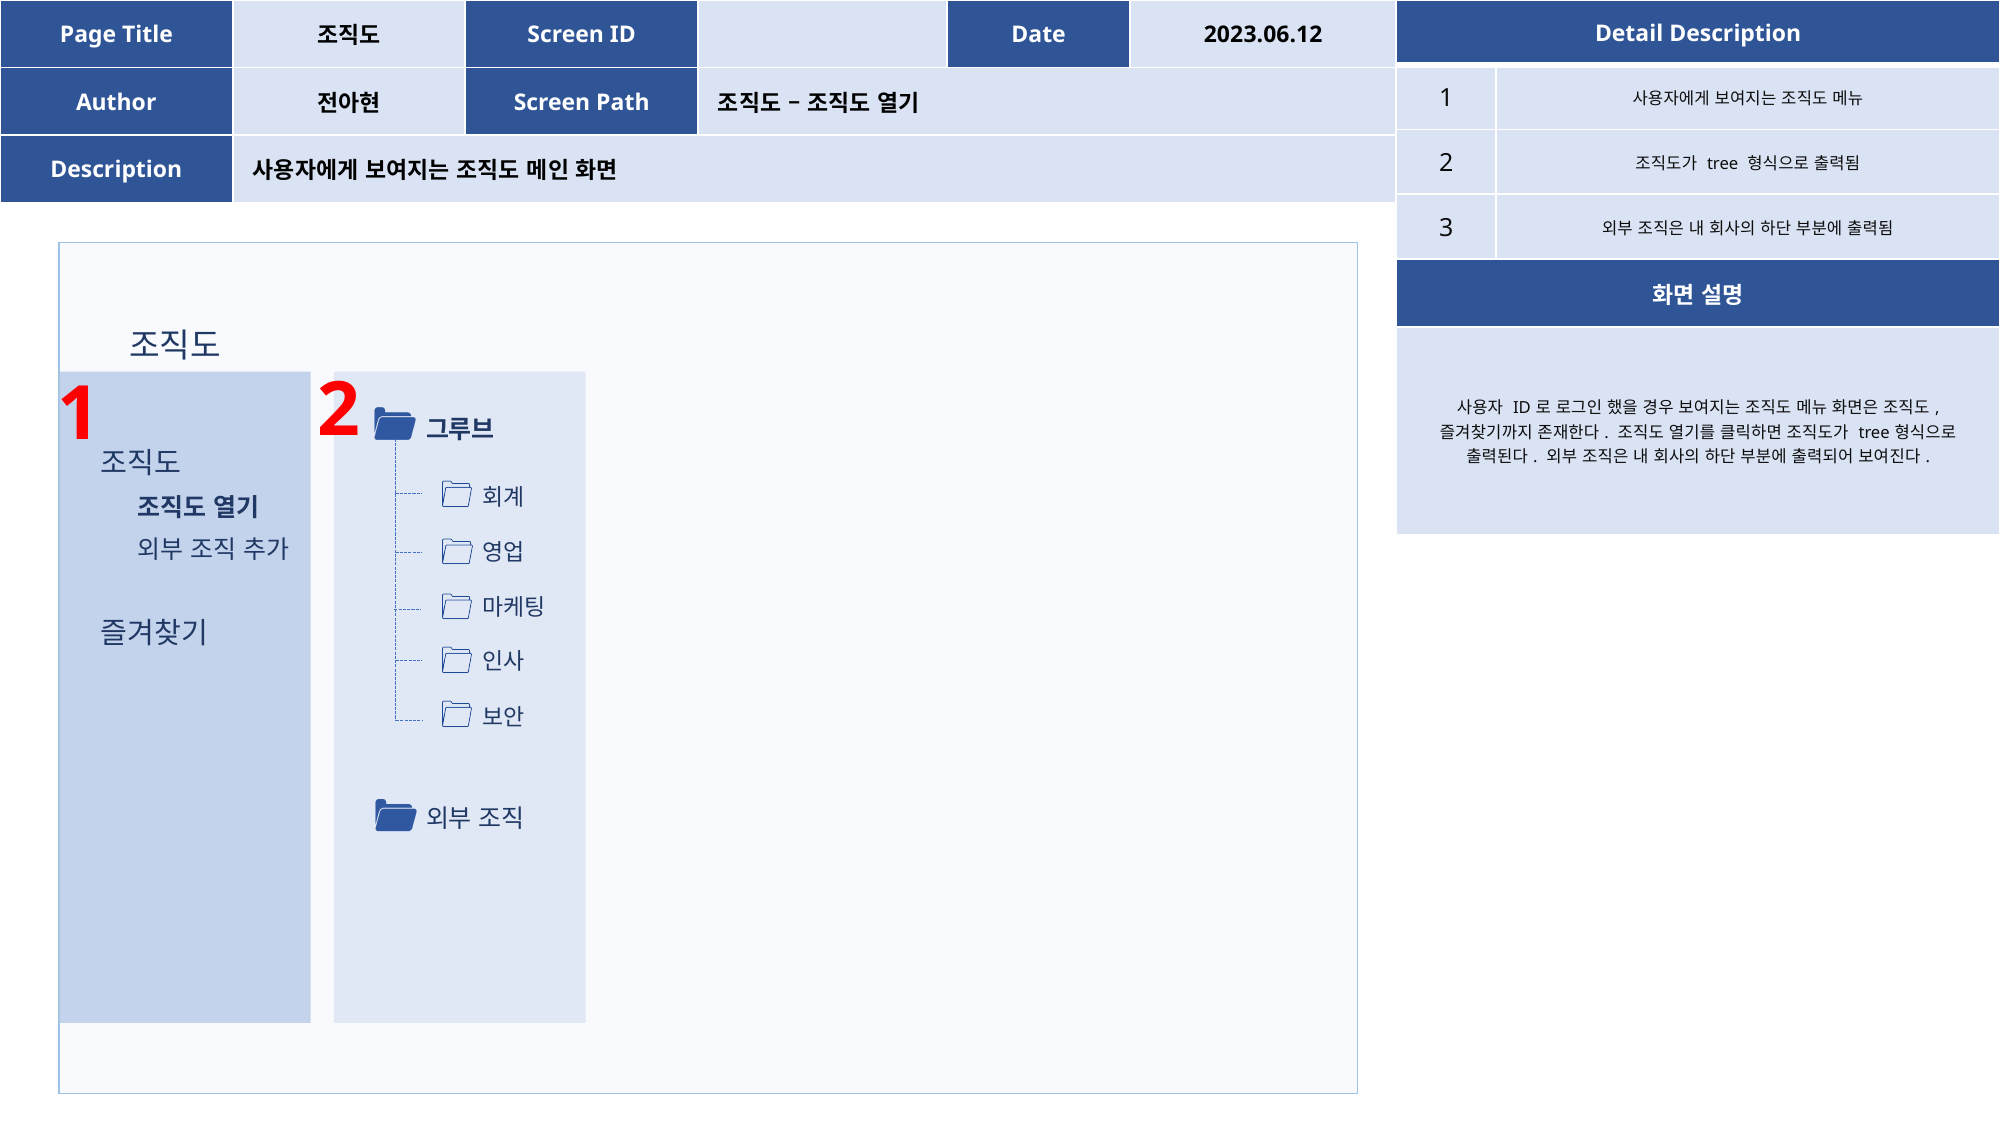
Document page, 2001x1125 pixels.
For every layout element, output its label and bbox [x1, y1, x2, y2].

table_cell [1397, 195, 1495, 258]
table_cell [234, 136, 1395, 202]
table_cell [466, 68, 697, 134]
table_cell [1397, 260, 1999, 326]
table_header [1131, 1, 1395, 67]
table_cell [1497, 68, 1999, 129]
table_cell [1397, 130, 1495, 193]
table_cell [1497, 130, 1999, 193]
table_header [948, 1, 1129, 67]
table_cell [234, 68, 464, 134]
table_cell [1497, 195, 1999, 258]
table_header [1, 1, 232, 67]
text_box [43, 241, 1359, 1094]
table_header [466, 1, 697, 67]
table_header [234, 1, 464, 67]
table_cell [1, 68, 232, 134]
table_header [1397, 1, 1999, 62]
table_cell [1397, 68, 1495, 129]
table_cell [699, 68, 1395, 134]
table_cell [1, 136, 232, 202]
table_cell [1397, 328, 1999, 534]
table_header [699, 1, 946, 67]
